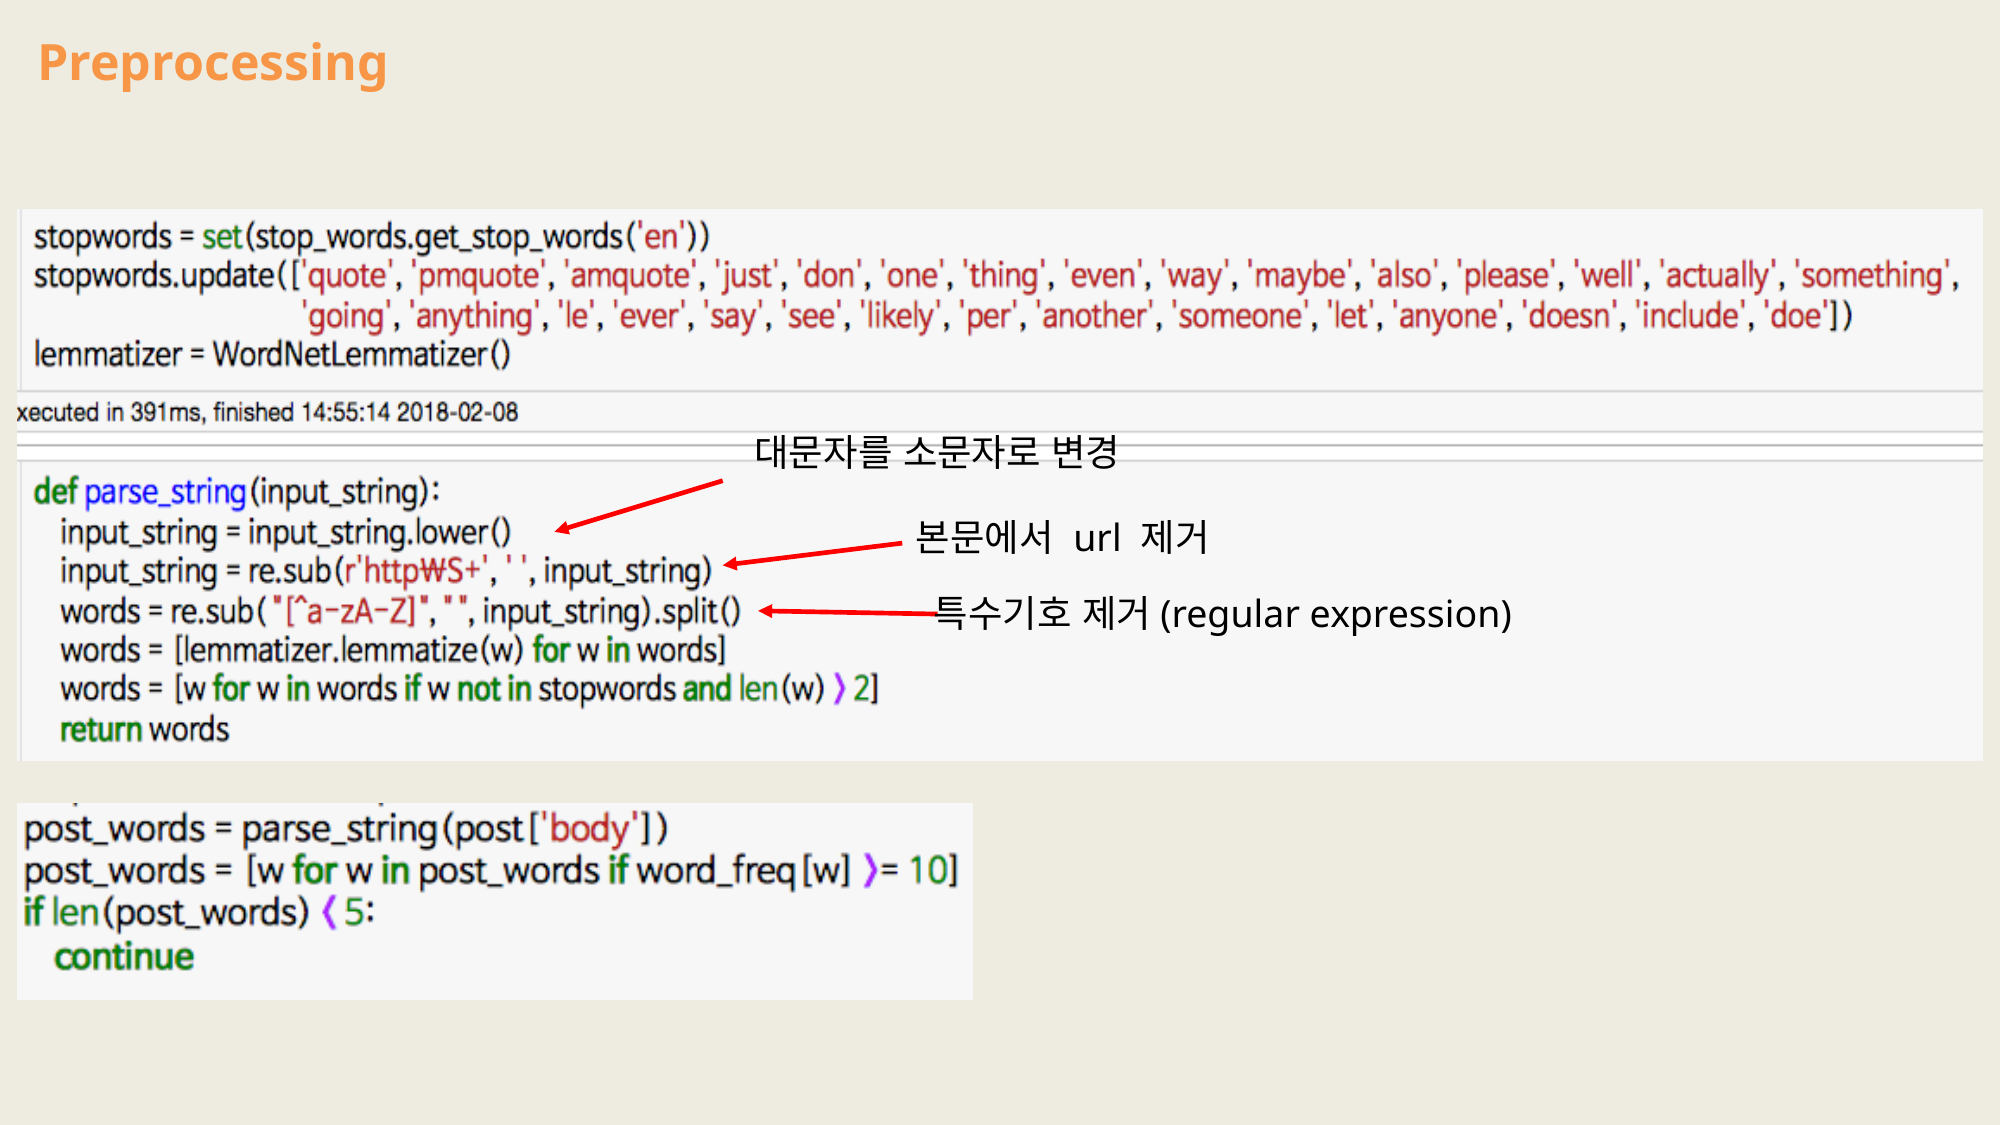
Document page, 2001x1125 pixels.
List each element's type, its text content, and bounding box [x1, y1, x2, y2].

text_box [758, 610, 938, 615]
picture [17, 209, 1983, 761]
picture [17, 803, 973, 1000]
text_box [722, 543, 903, 566]
text_box Preprocessing [22, 22, 404, 98]
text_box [554, 480, 723, 532]
